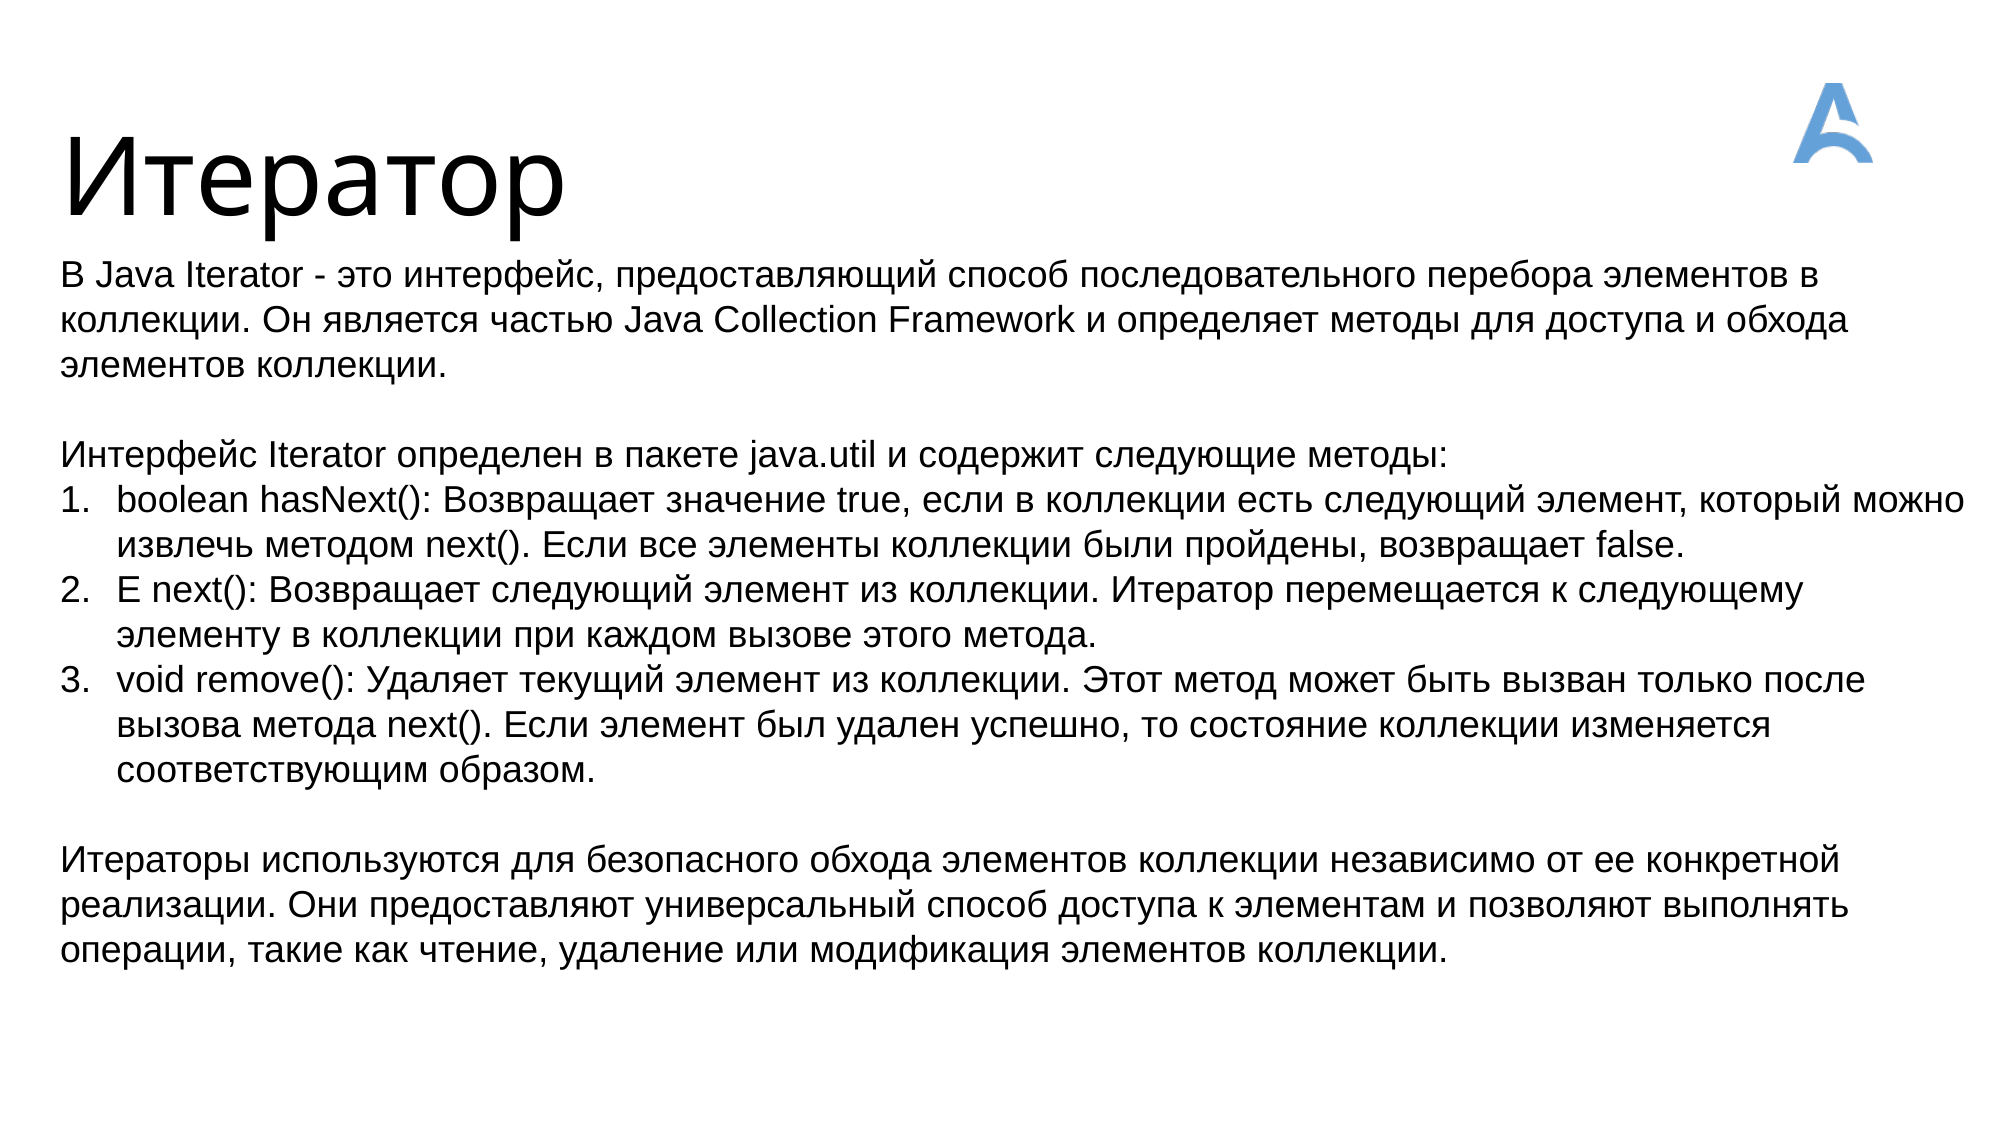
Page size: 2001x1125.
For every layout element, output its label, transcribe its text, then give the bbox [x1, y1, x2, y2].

text_box Итератор [60, 83, 1168, 213]
picture [1793, 83, 1874, 163]
text_box В Java Iterator - это интерфейс, предоставляющий способ последовательного перебора элементов в коллекции. Он является частью Java Collection Framework и определяет методы для доступа и обхода элементов коллекции. Интерфейс Iterator определен в пакете java.util и содержит следующие методы: boolean hasNext(): Возвращает значение true, если в коллекции есть следующий элемент, который можно извлечь методом next(). Если все элементы коллекции были пройдены, возвращает false. E next(): Возвращает следующий элемент из коллекции. Итератор перемещается к следующему элементу в коллекции при каждом вызове этого метода. void remove(): Удаляет текущий элемент из коллекции. Этот метод может быть вызван только после вызова метода next(). Если элемент был удален успешно, то состояние коллекции изменяется соответствующим образом. Итераторы используются для безопасного обхода элементов коллекции независимо от ее конкретной реализации. Они предоставляют универсальный способ доступа к элементам и позволяют выполнять операции, такие как чтение, удаление или модификация элементов коллекции. [60, 217, 1976, 1093]
